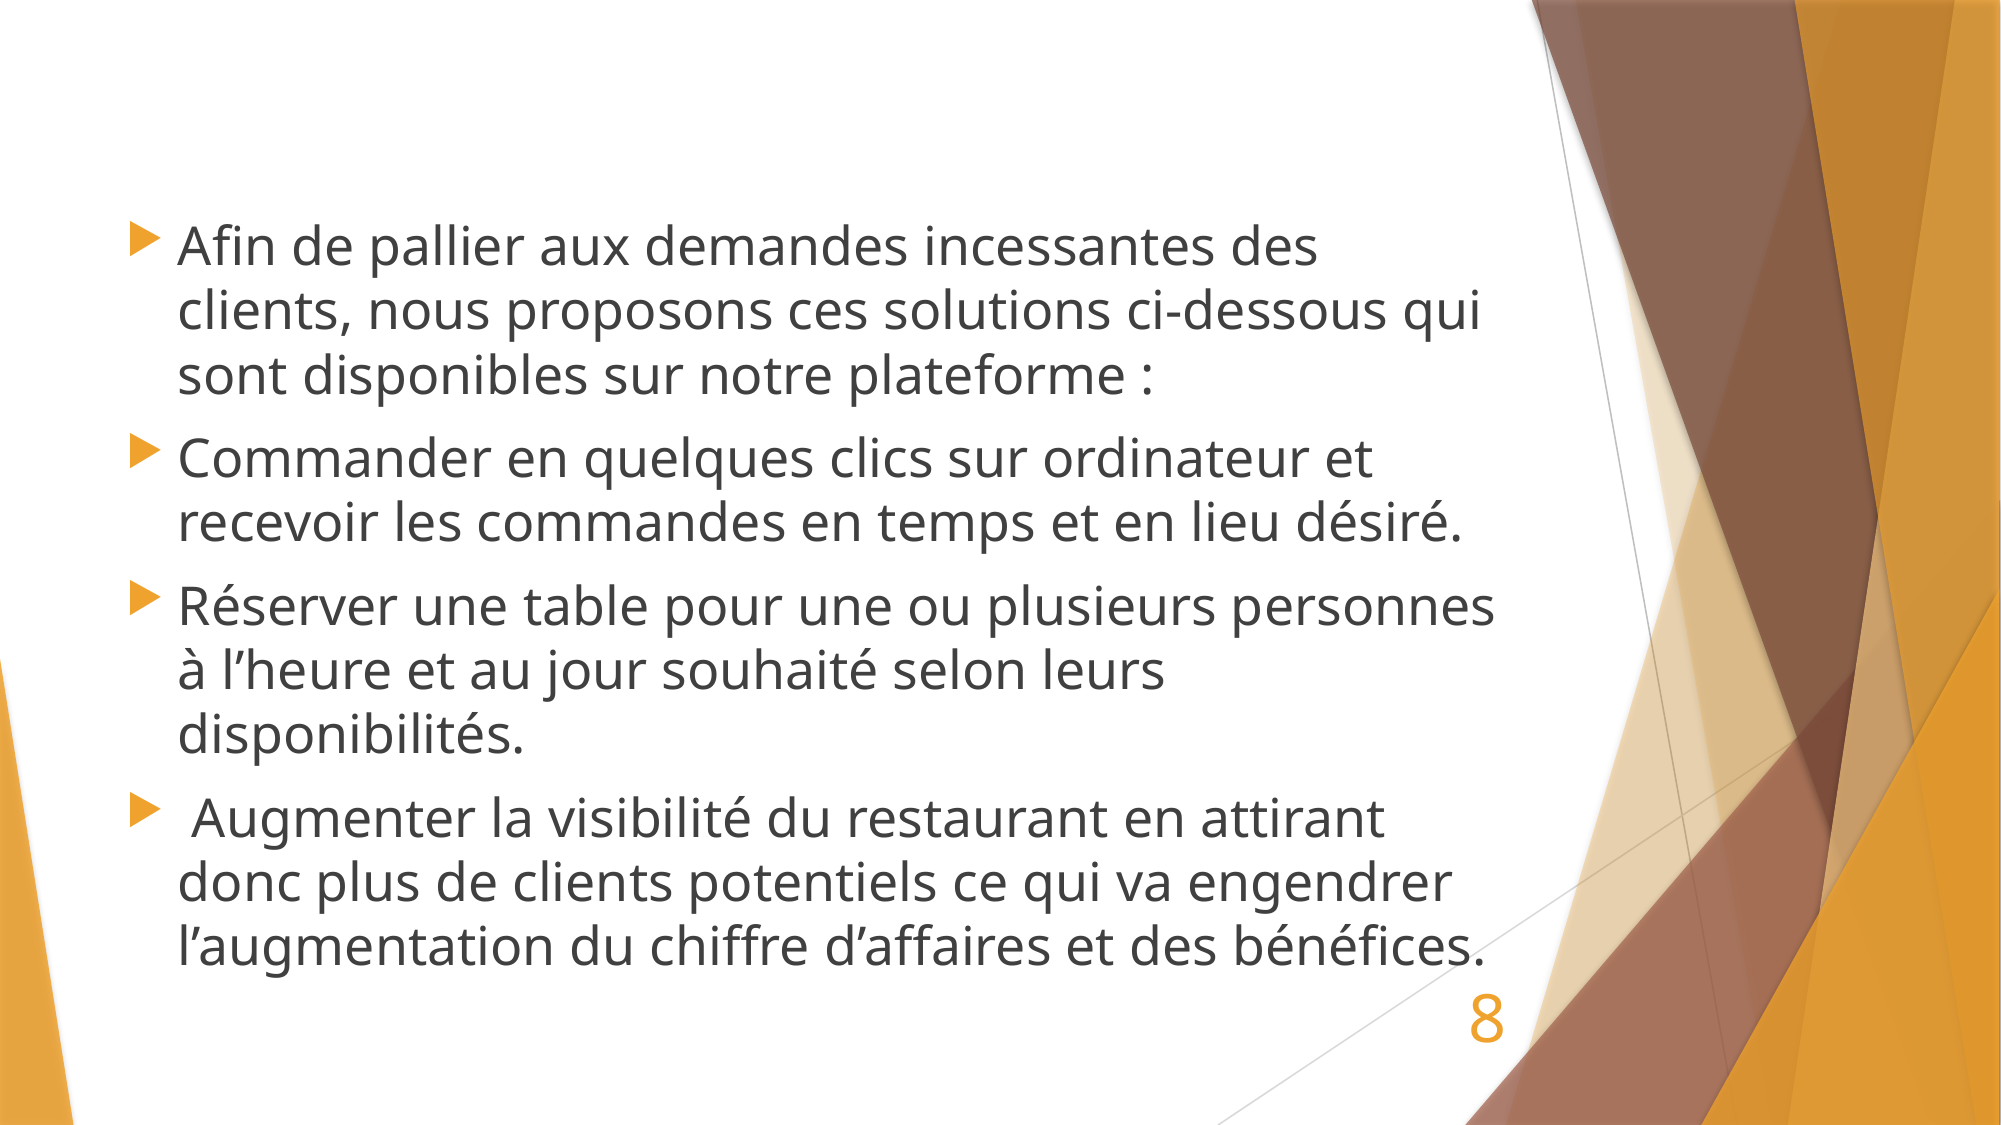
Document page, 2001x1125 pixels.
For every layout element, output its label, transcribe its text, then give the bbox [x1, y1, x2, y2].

list Afin de pallier aux demandes incessantes des clients, nous proposons ces solutions ci-dessous qui sont disponibles sur notre plateforme : Commander en quelques clics sur ordinateur et recevoir les commandes en temps et en lieu désiré. Réserver une table pour une ou plusieurs personnes à l’heure et au jour souhaité selon leurs disponibilités. Augmenter la visibilité du restaurant en attirant donc plus de clients potentiels ce qui va engendrer l’augmentation du chiffre d’affaires et des bénéfices. [111, 204, 1522, 992]
slide_number 8 [1409, 991, 1522, 1051]
